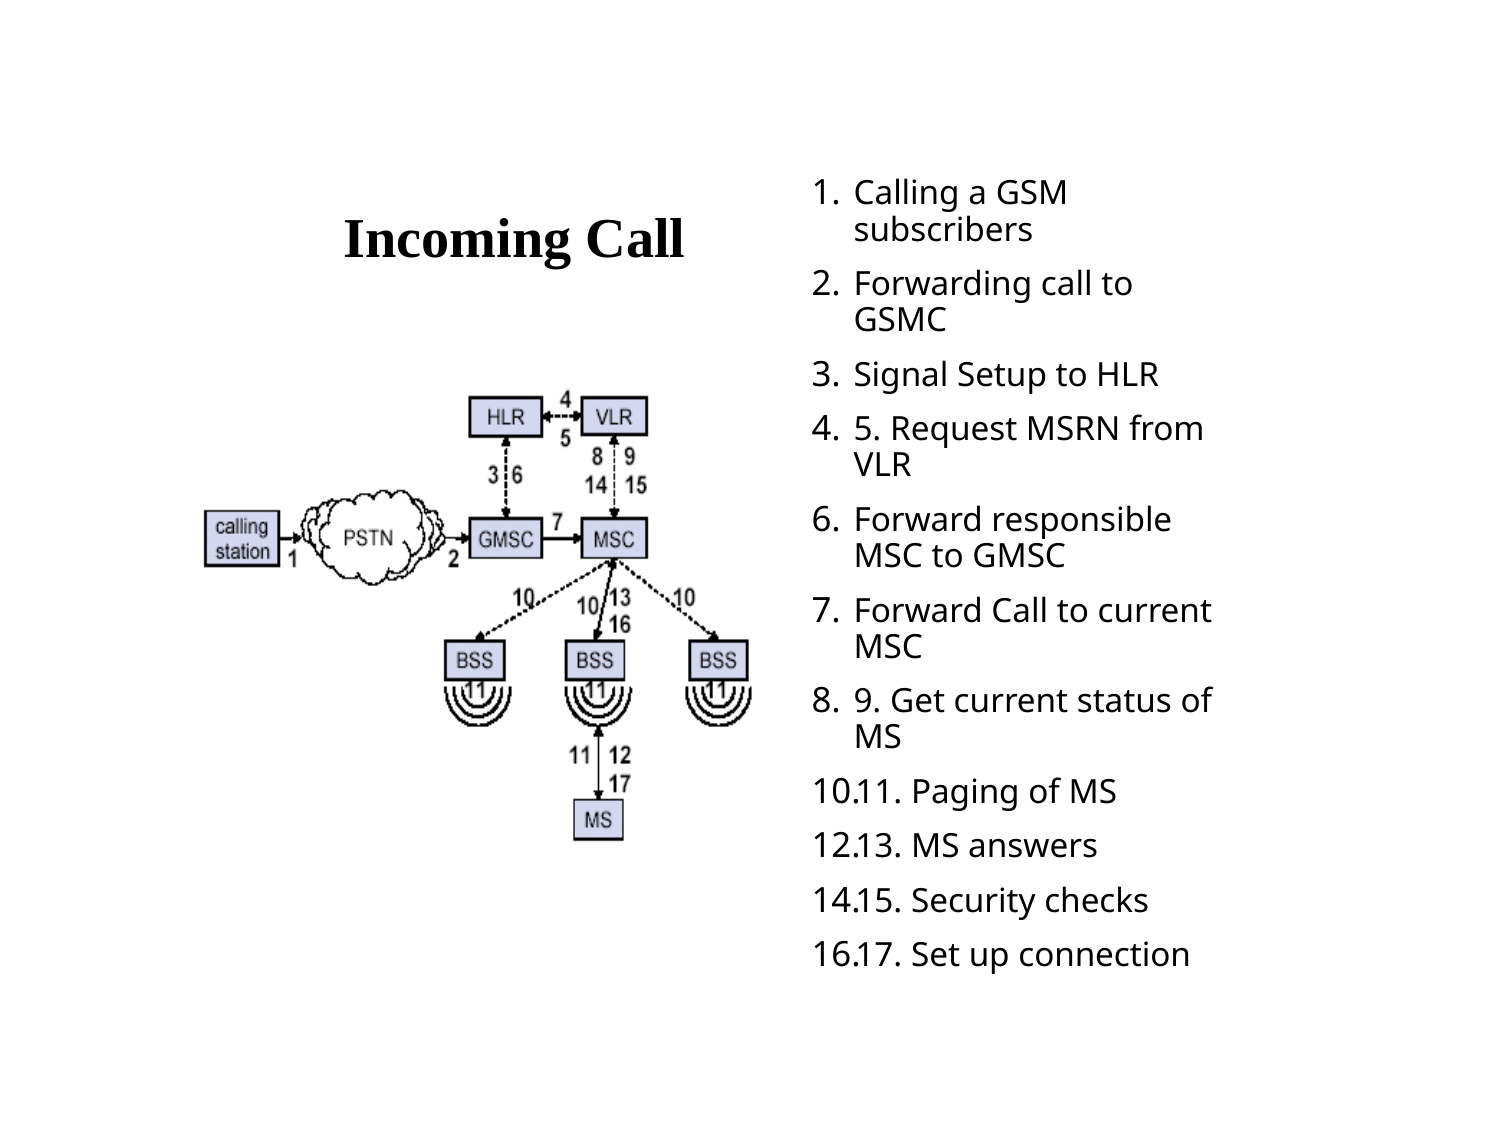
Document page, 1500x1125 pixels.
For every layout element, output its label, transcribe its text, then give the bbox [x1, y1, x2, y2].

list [186, 355, 770, 864]
list Calling a GSM subscribers Forwarding call to GSMC Signal Setup to HLR 5. Request MSRN from VLR Forward responsible MSC to GMSC Forward Call to current MSC 9. Get current status of MS 11. Paging of MS 13. MS answers 15. Security checks 17. Set up connection [750, 168, 1229, 985]
title Incoming Call [328, 168, 750, 310]
